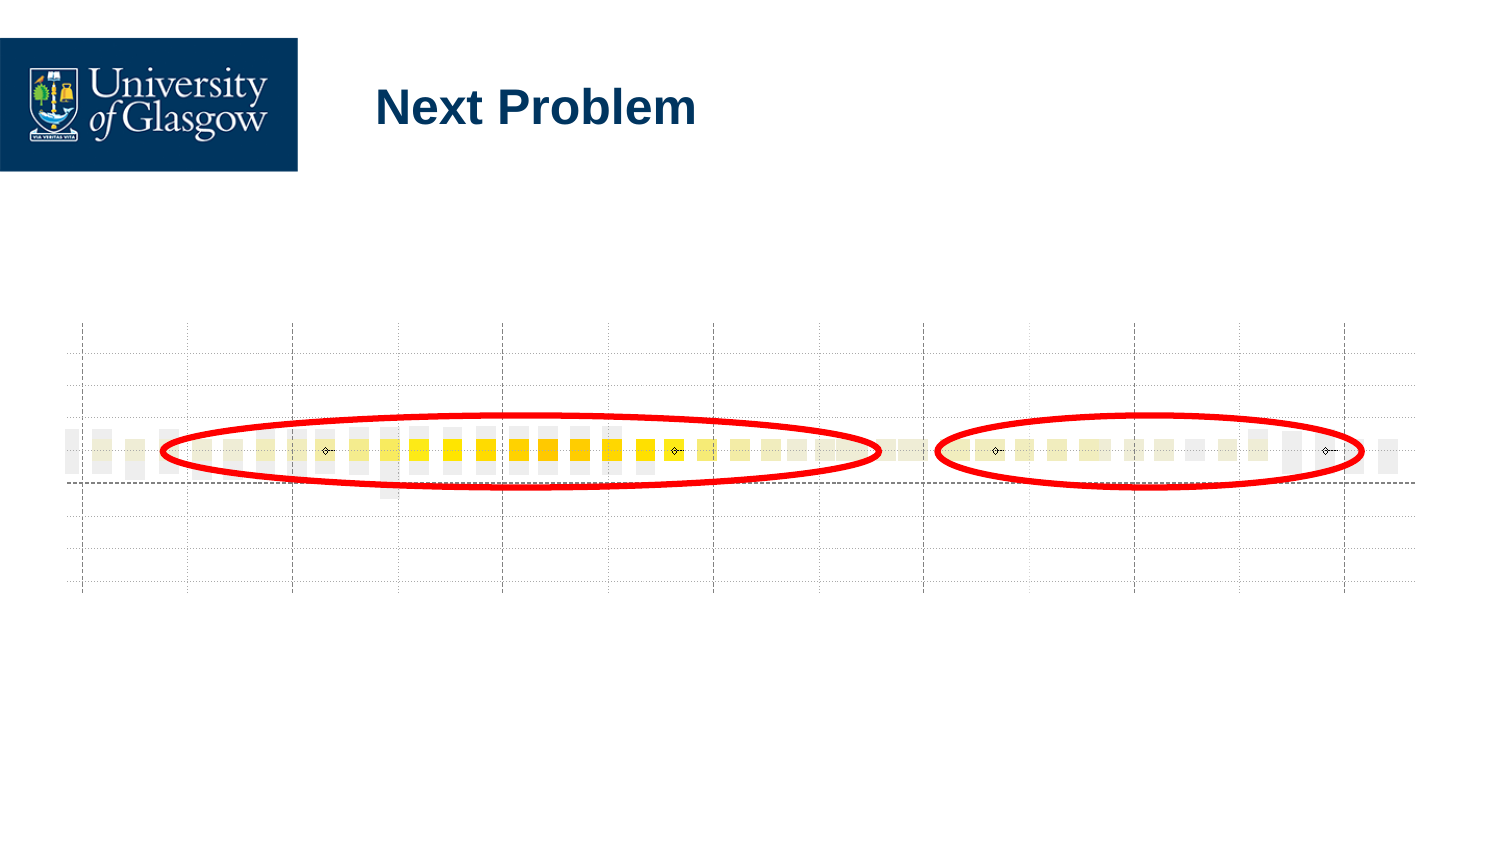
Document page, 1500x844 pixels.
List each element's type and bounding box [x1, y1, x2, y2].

picture [65, 321, 1416, 595]
picture [0, 0, 1500, 178]
